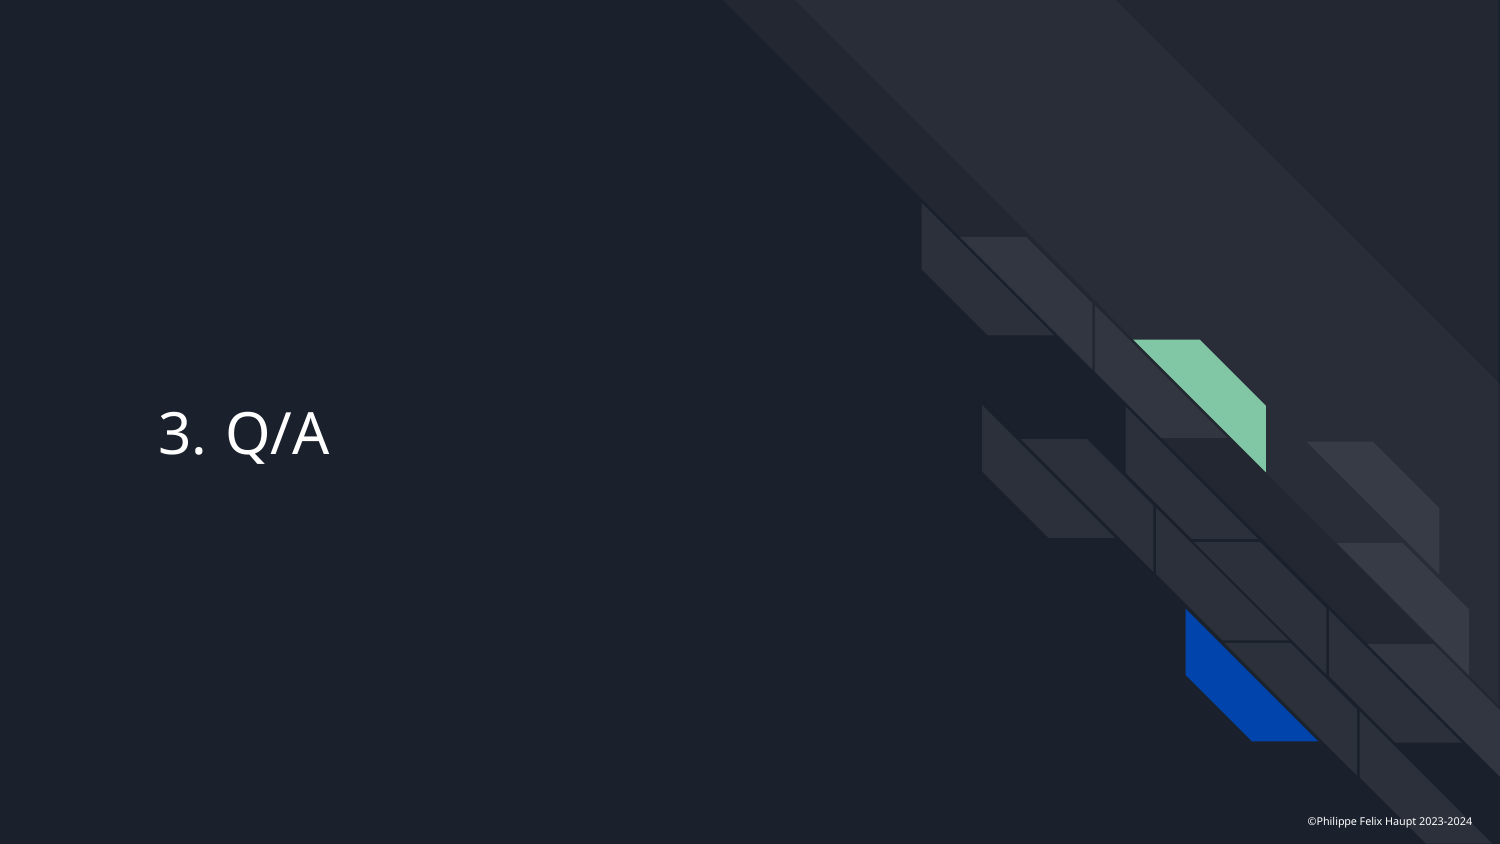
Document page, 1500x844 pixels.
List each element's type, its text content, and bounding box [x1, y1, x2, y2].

title Q/A [135, 336, 888, 526]
text_box ©Philippe Felix Haupt 2023-2024 [1292, 801, 1500, 844]
